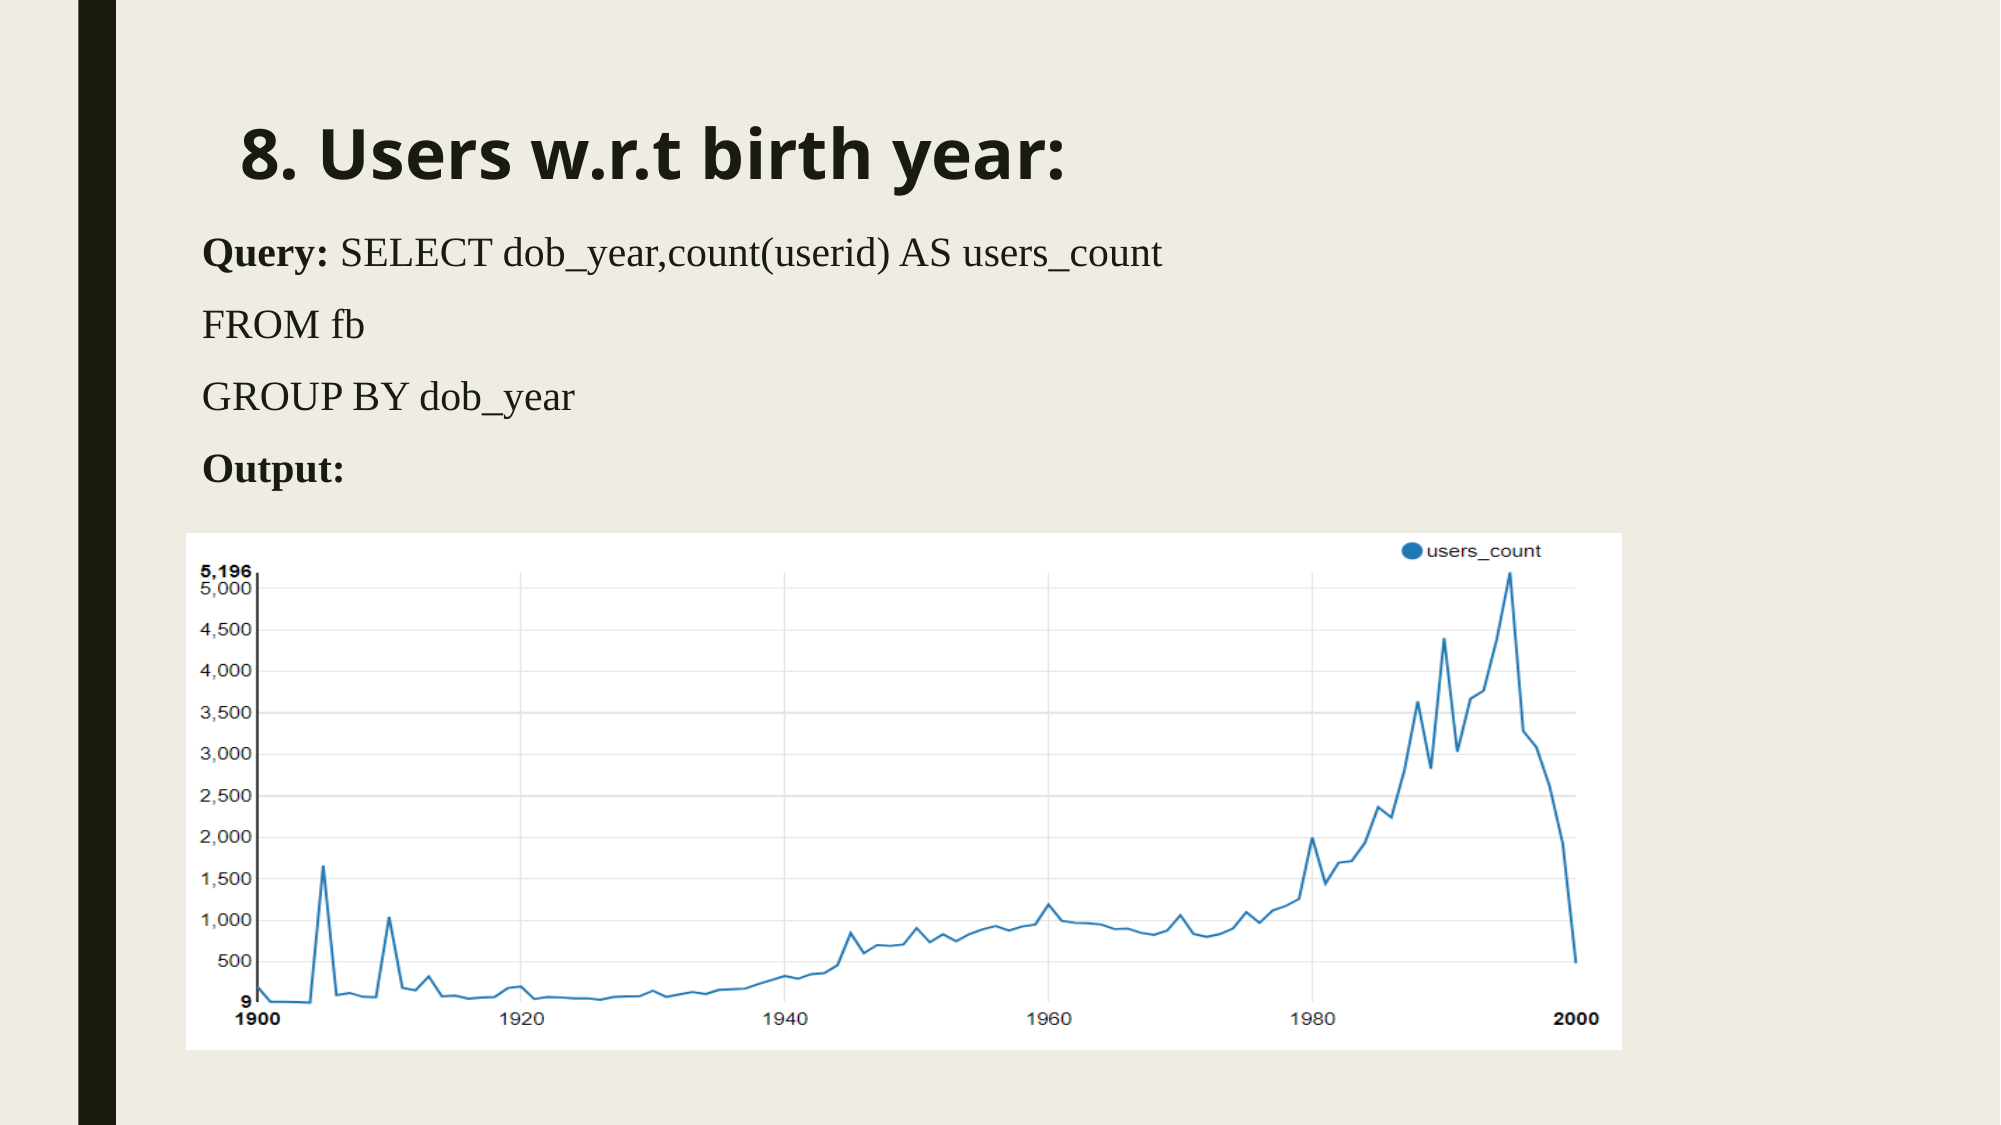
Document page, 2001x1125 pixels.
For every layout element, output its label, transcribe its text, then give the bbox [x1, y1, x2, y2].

list Query: SELECT dob_year,count(userid) AS users_count FROM fb GROUP BY dob_year Output: [186, 221, 1881, 1068]
title 8. Users w.r.t birth year: [225, 112, 1800, 203]
picture [186, 533, 1622, 1050]
